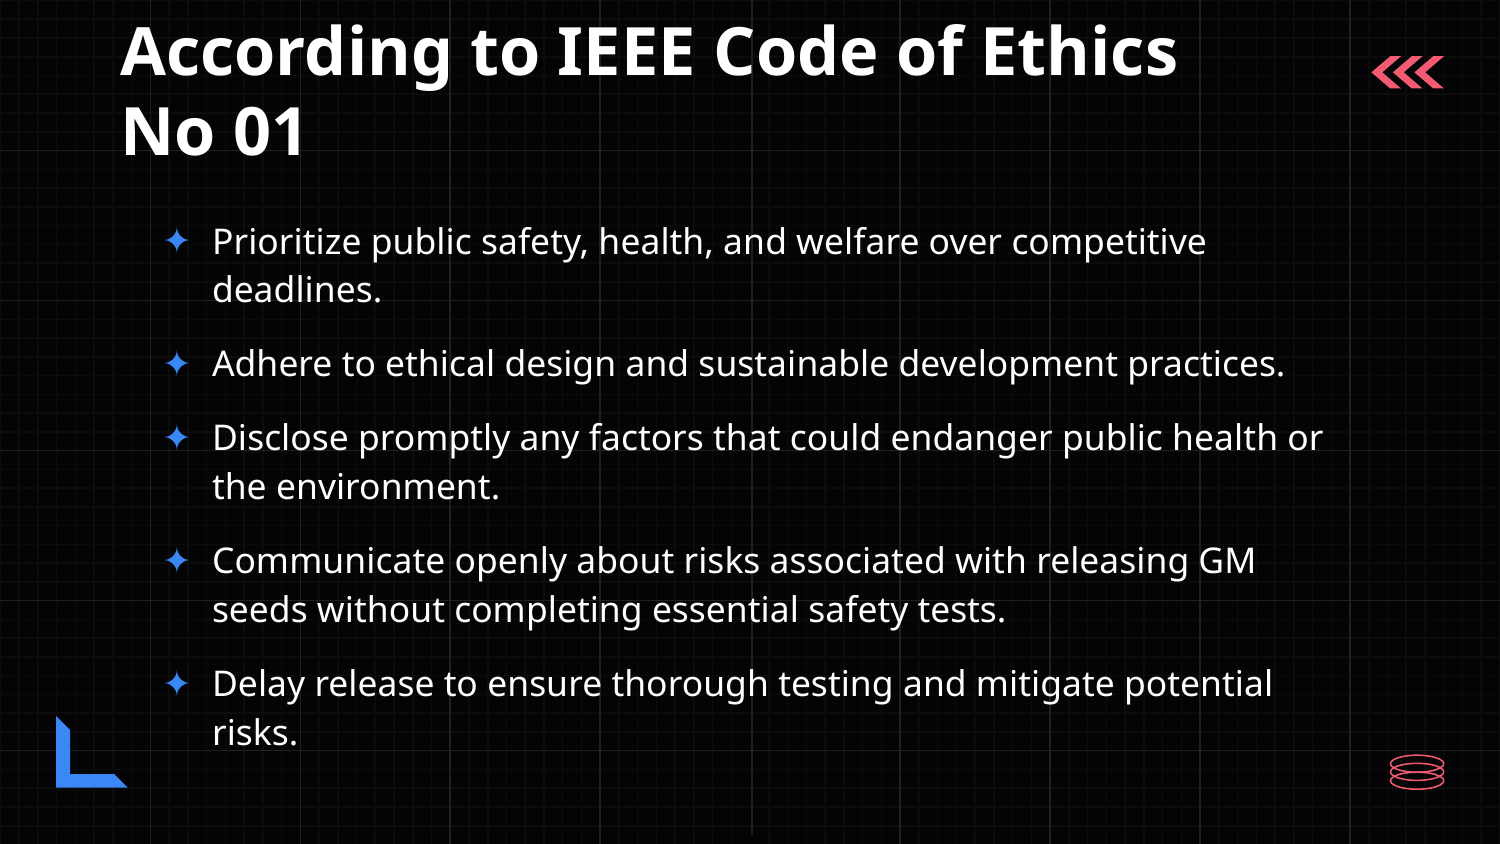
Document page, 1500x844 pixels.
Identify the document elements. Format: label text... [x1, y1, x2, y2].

list Prioritize public safety, health, and welfare over competitive deadlines. Adhere to ethical design and sustainable development practices. Disclose promptly any factors that could endanger public health or the environment. Communicate openly about risks associated with releasing GM seeds without completing essential safety tests. Delay release to ensure thorough testing and mitigate potential risks. [137, 197, 1363, 750]
title According to IEEE Code of Ethics No 01 [105, 81, 1255, 184]
